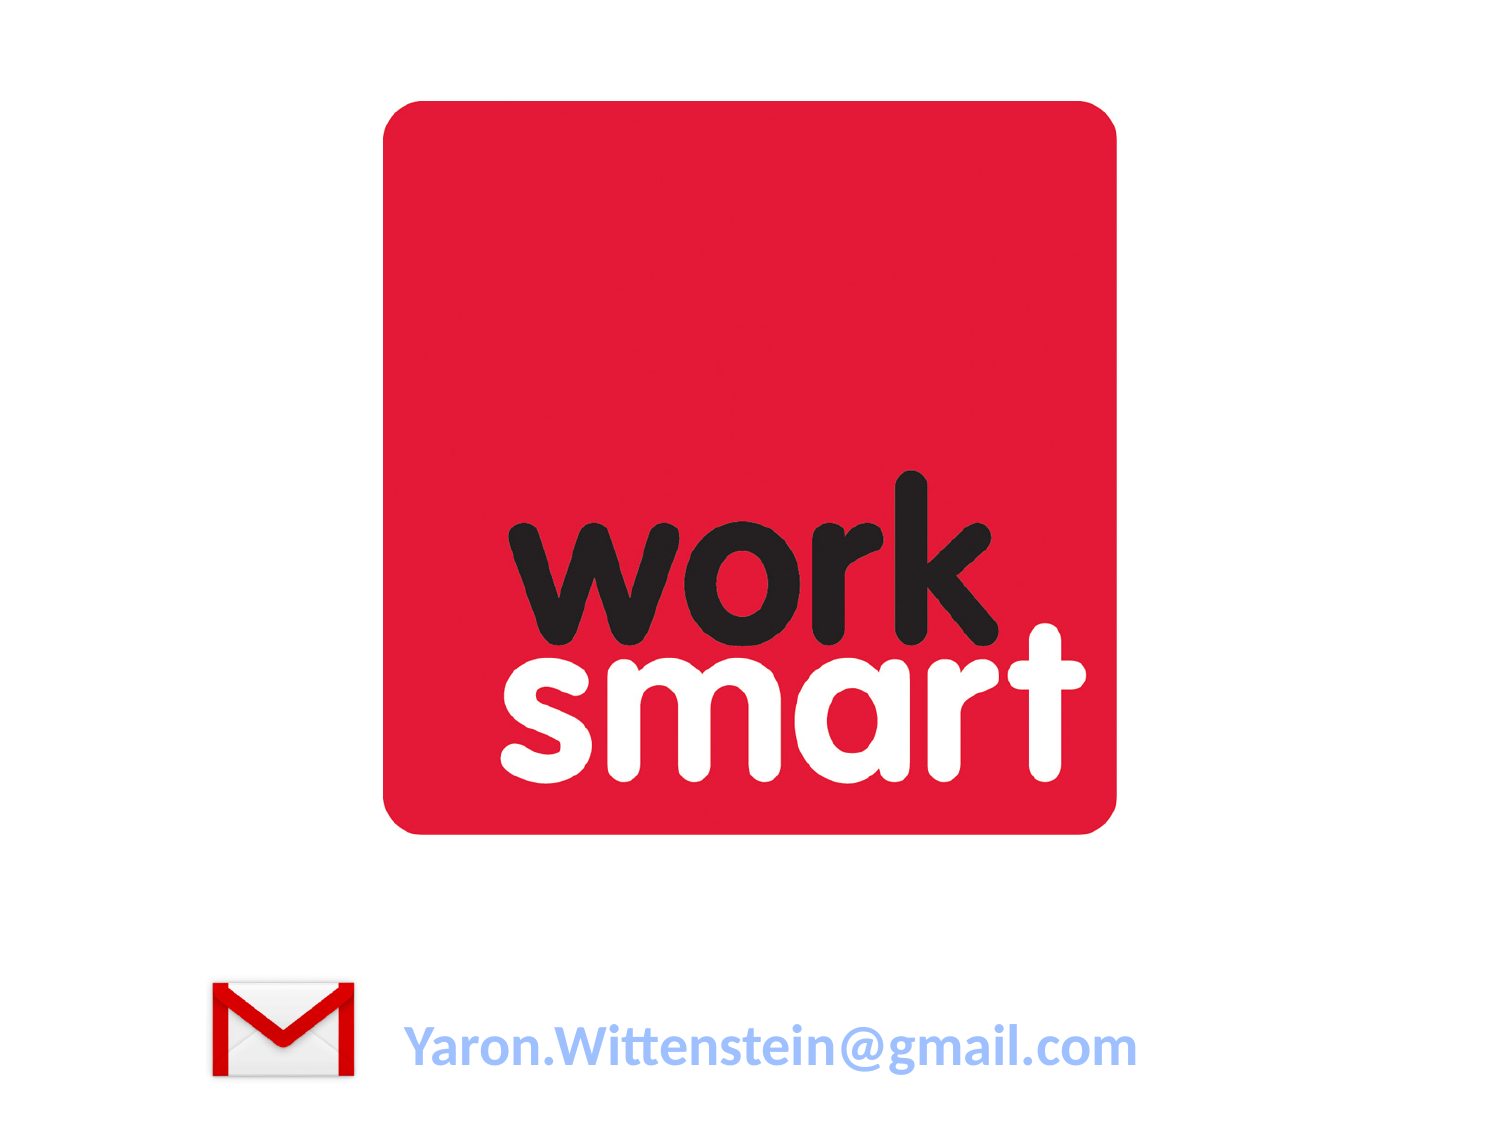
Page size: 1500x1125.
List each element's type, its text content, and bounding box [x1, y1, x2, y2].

picture [383, 101, 1117, 835]
picture [206, 975, 361, 1084]
text_box Yaron.Wittenstein@gmail.com [389, 999, 1155, 1085]
